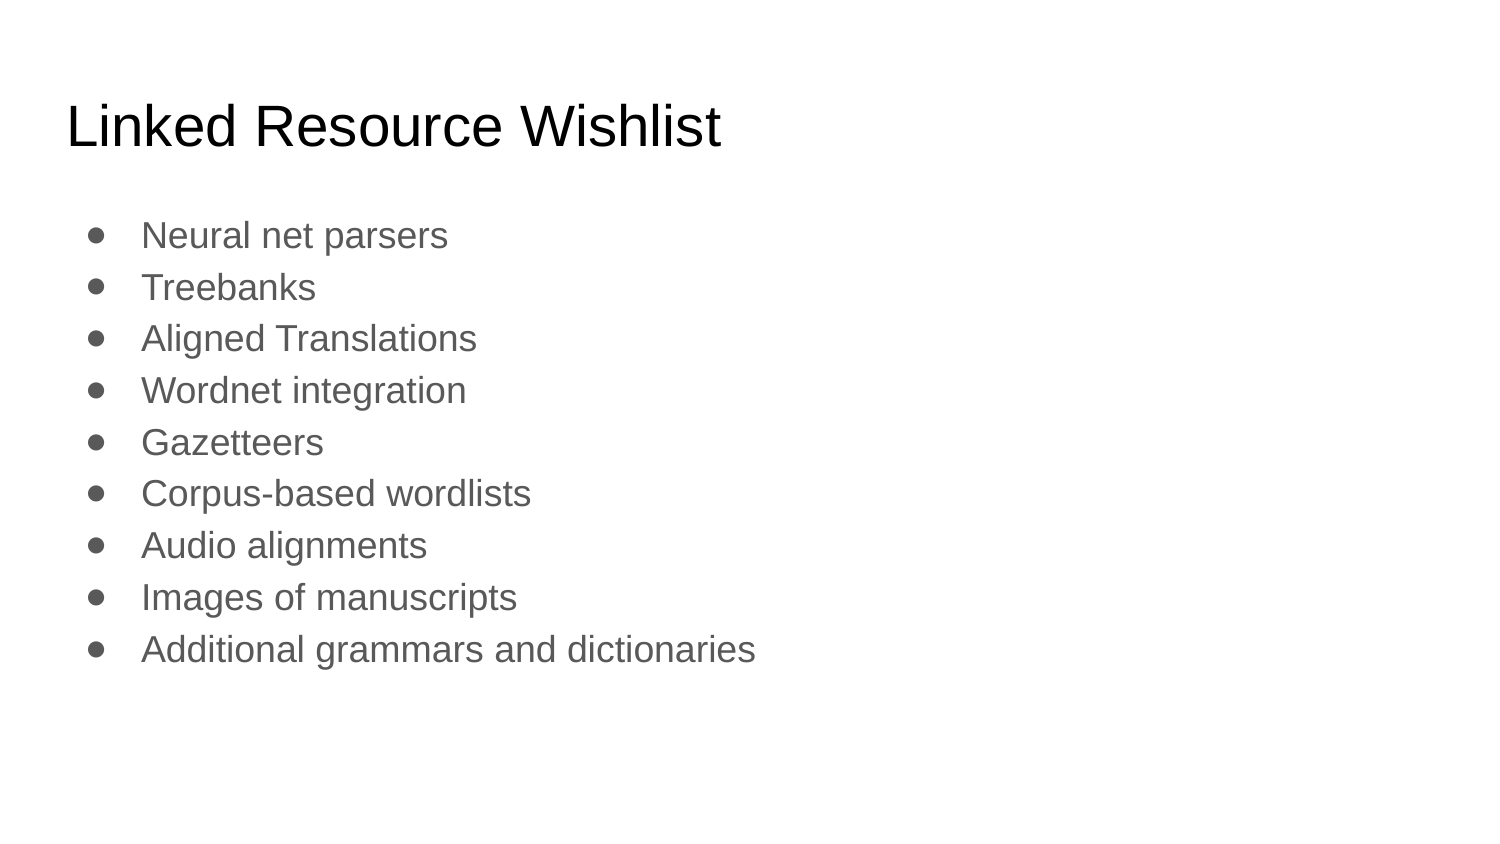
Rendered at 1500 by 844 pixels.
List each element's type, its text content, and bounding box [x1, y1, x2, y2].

list Neural net parsers Treebanks Aligned Translations Wordnet integration Gazetteers Corpus-based wordlists Audio alignments Images of manuscripts Additional grammars and dictionaries [51, 189, 1449, 750]
title Linked Resource Wishlist [51, 72, 1449, 167]
